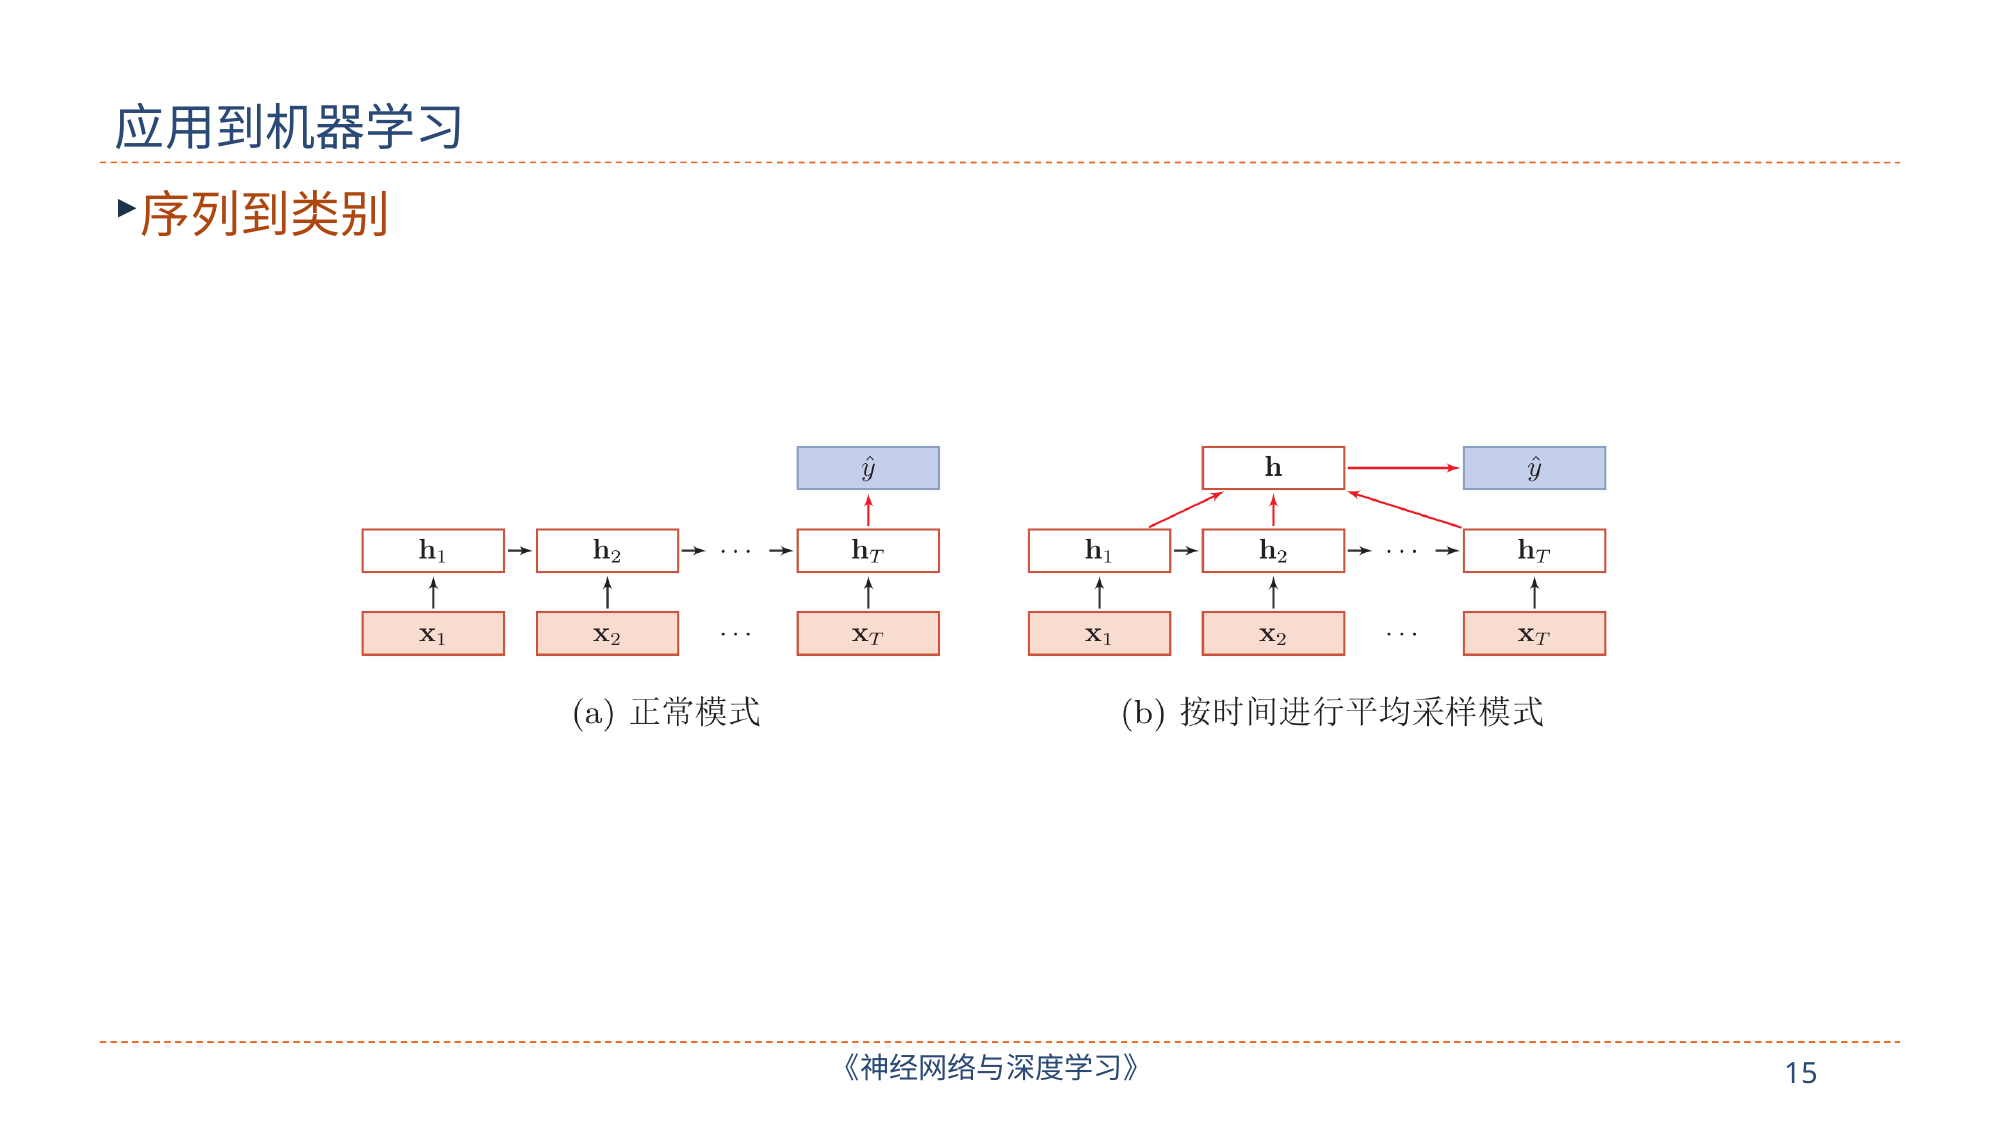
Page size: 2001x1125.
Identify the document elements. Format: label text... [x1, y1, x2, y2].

list 序列到类别 [99, 174, 1900, 1006]
picture [340, 362, 1660, 778]
title 应用到机器学习 [99, 24, 1900, 164]
